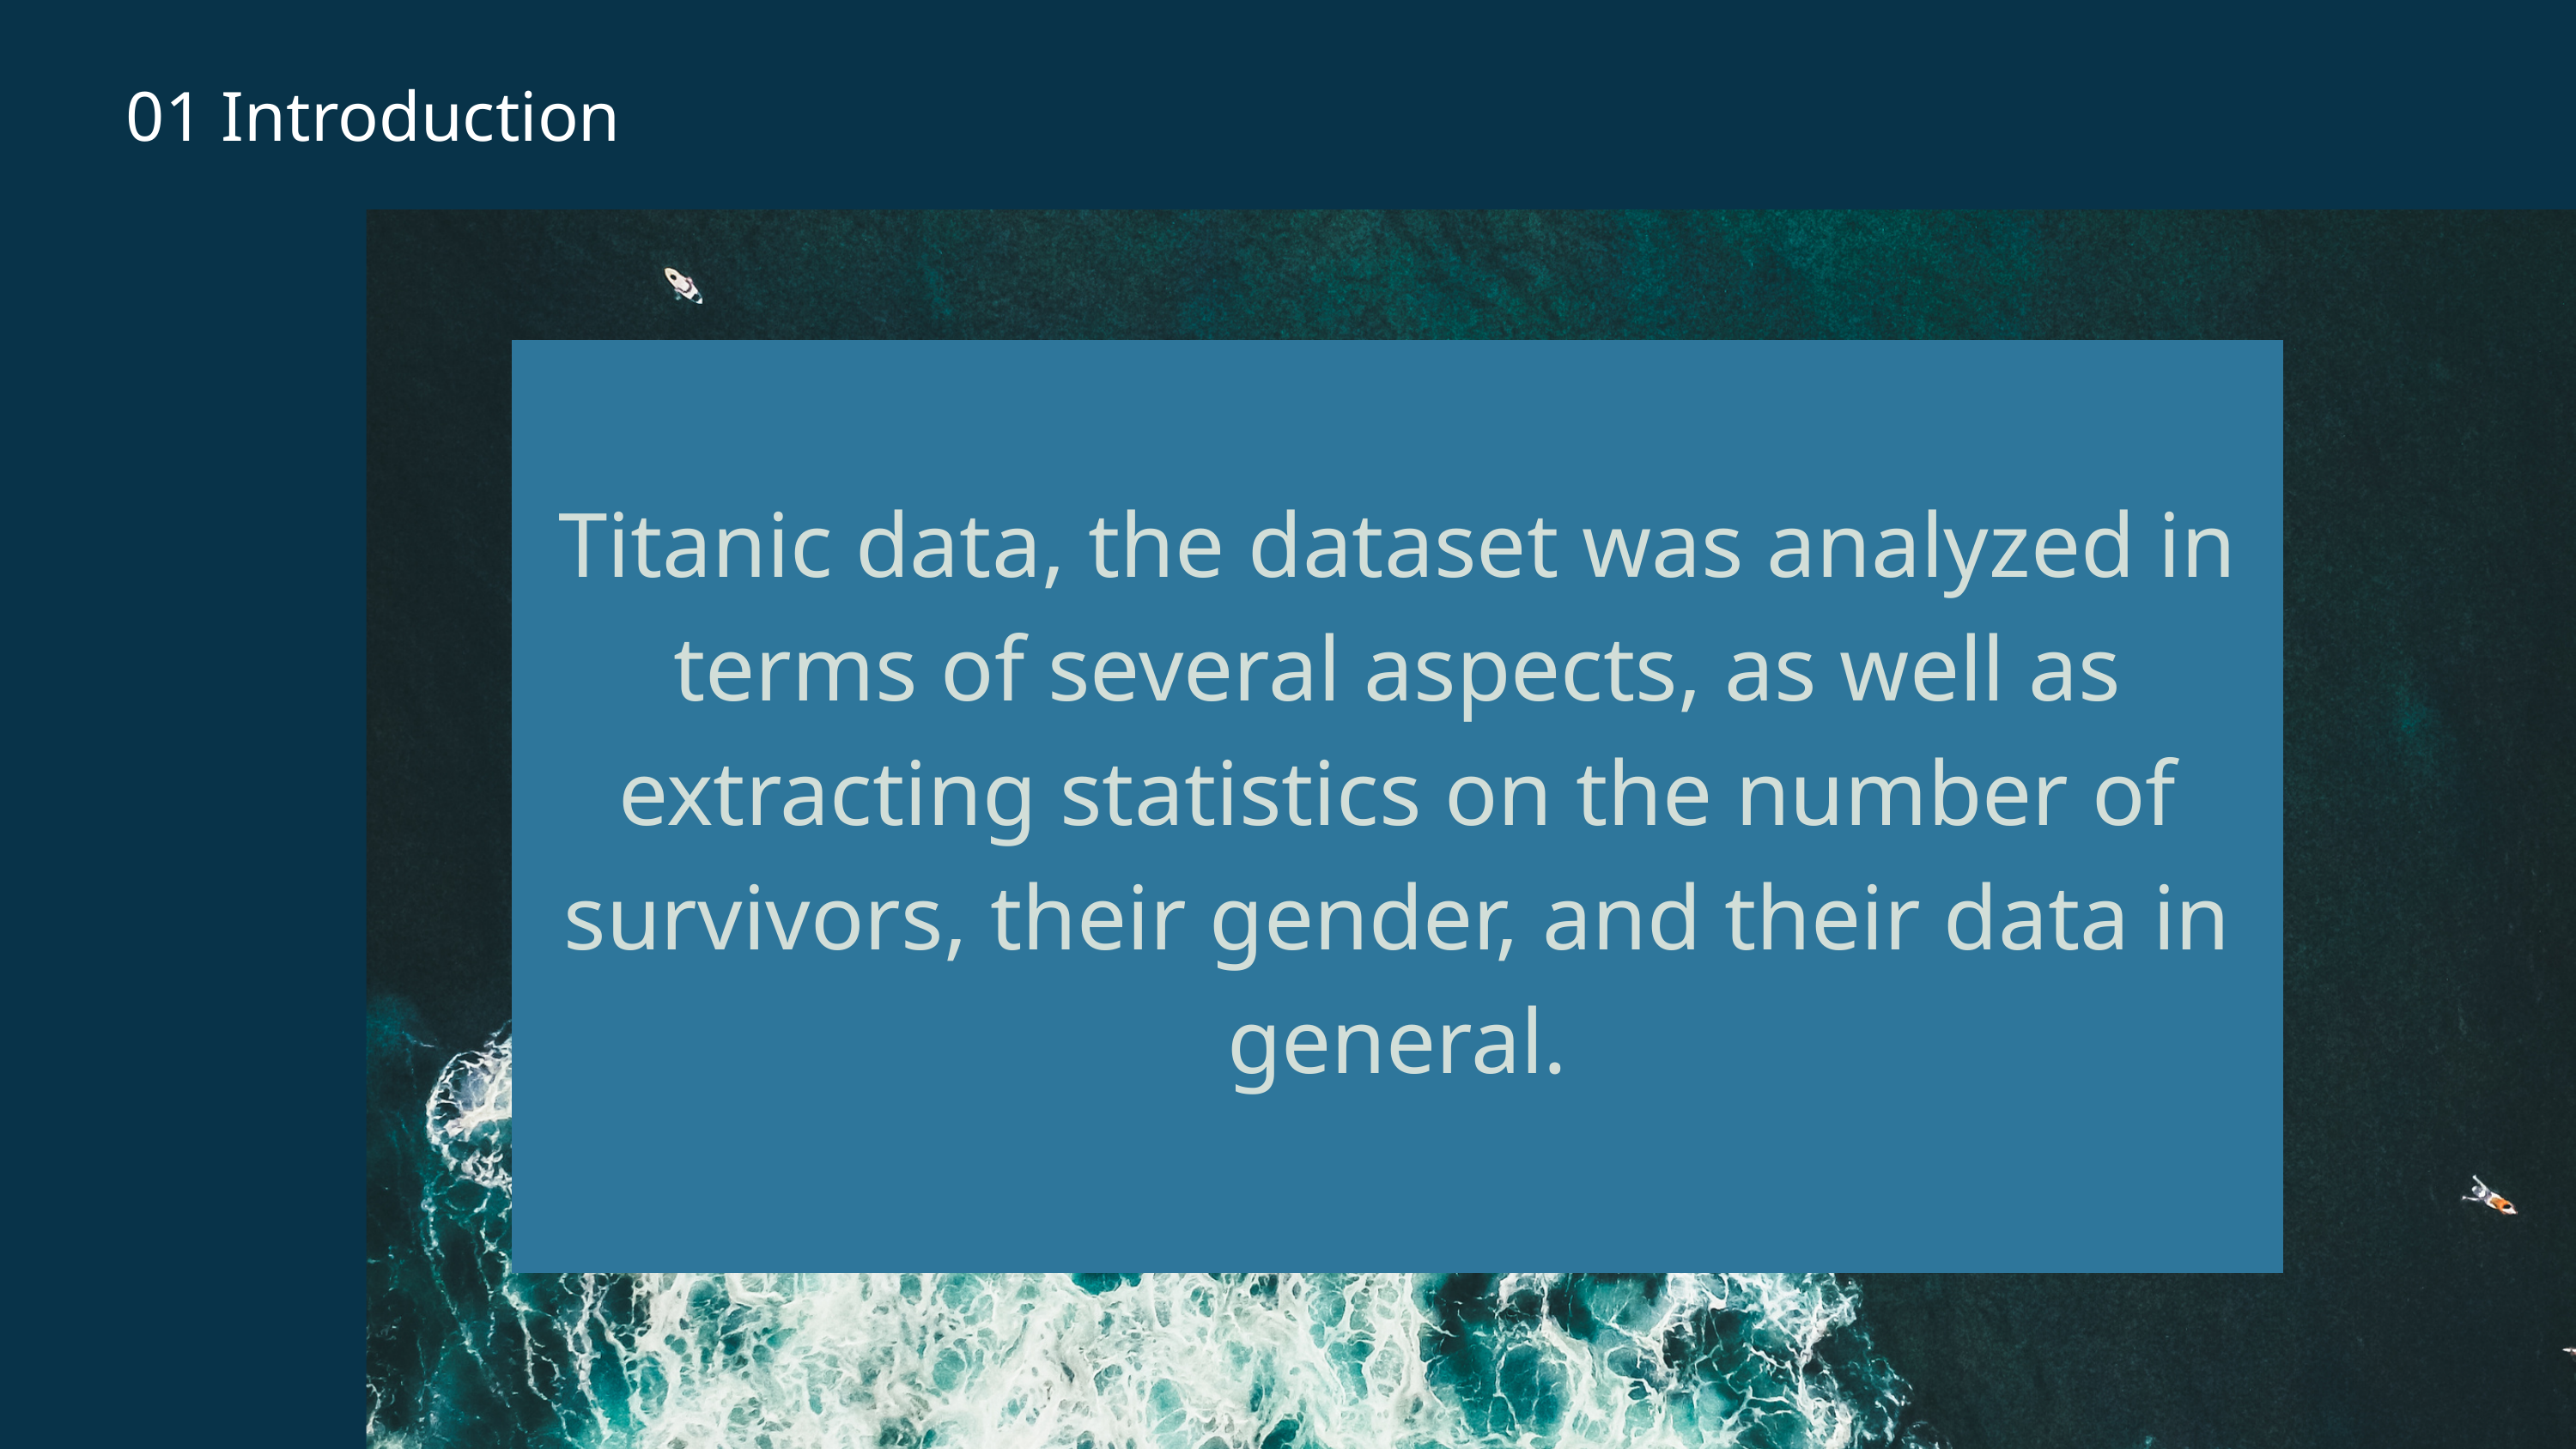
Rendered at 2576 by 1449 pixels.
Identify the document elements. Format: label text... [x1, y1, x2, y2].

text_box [512, 339, 2283, 1273]
text_box 01 Introduction [125, 59, 667, 155]
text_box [366, 209, 2576, 1449]
